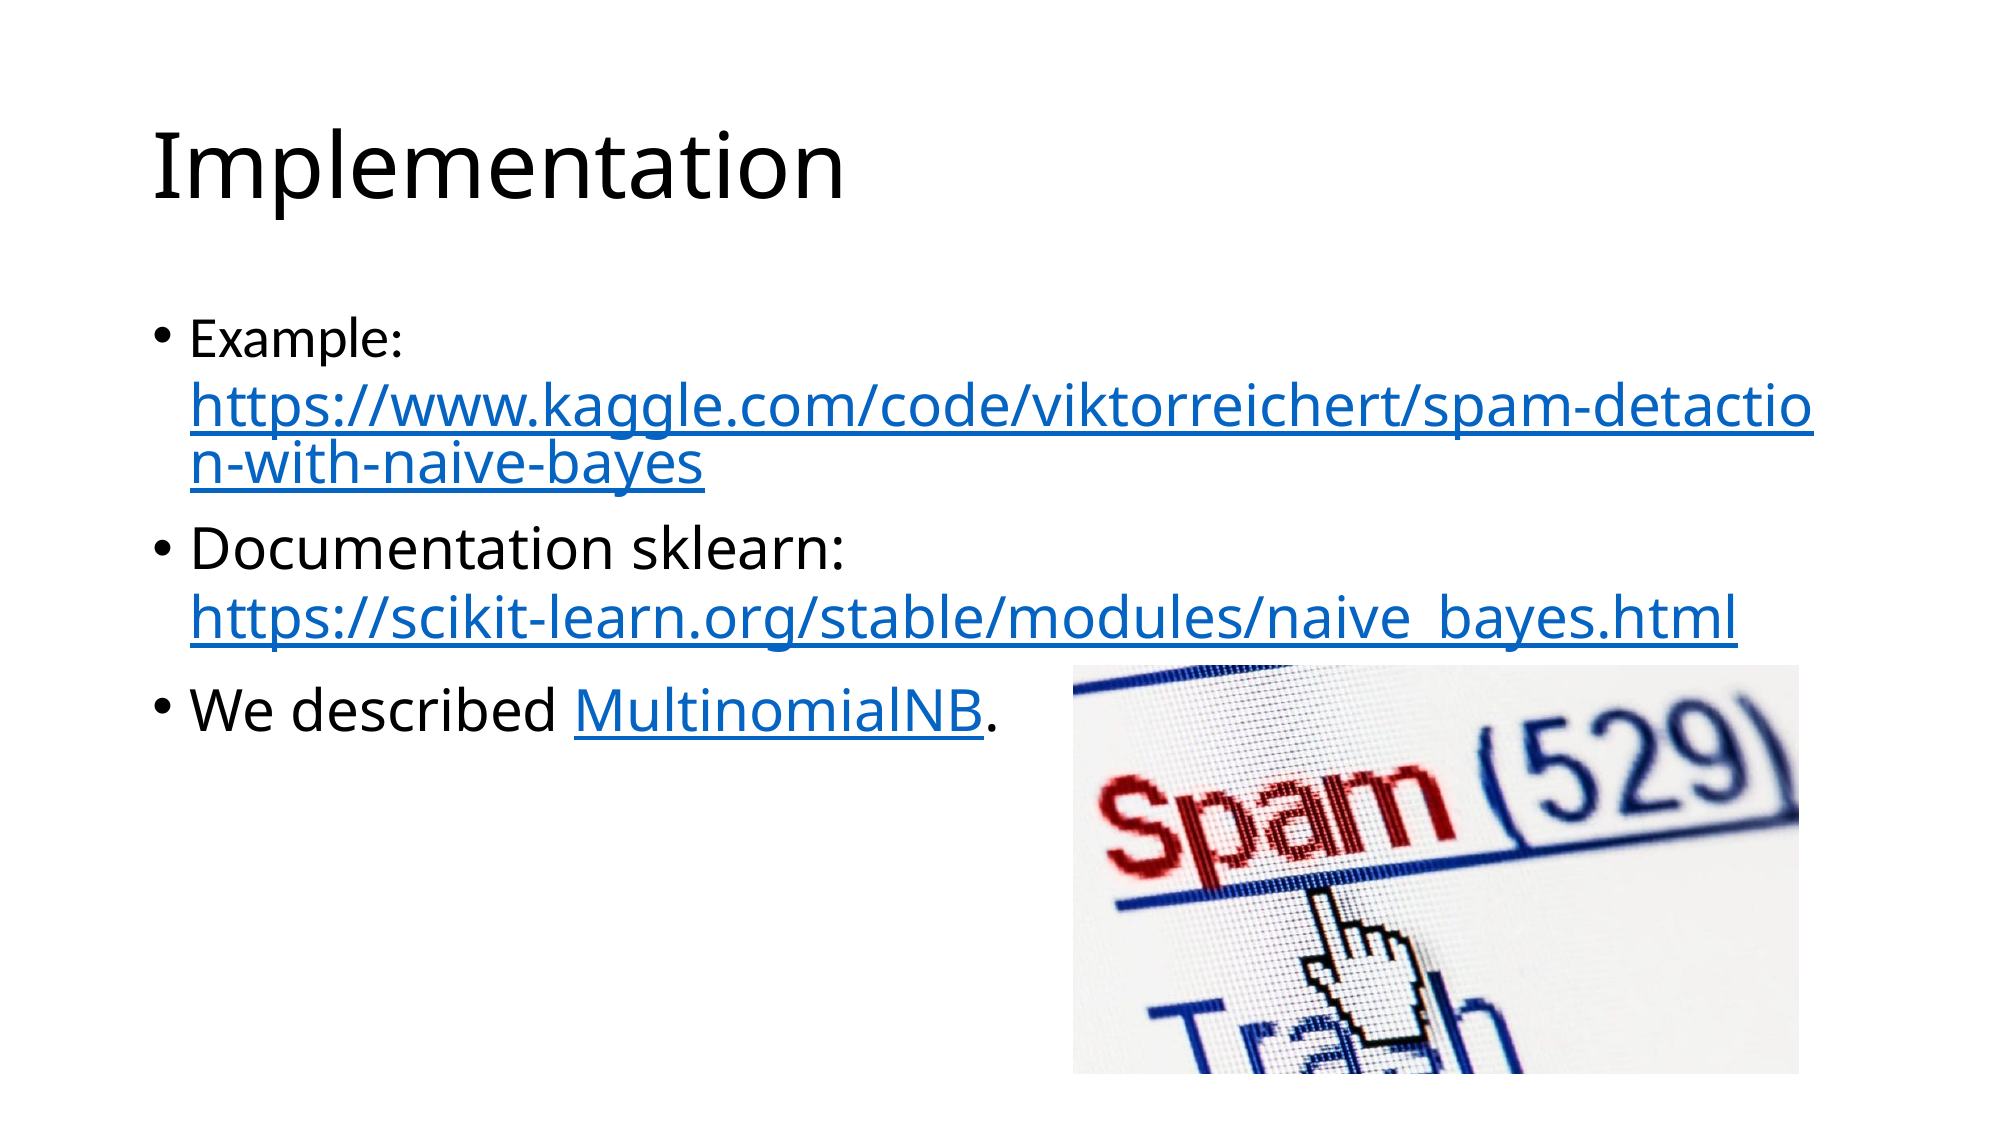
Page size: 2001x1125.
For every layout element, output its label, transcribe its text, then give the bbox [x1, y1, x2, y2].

picture [1073, 665, 1799, 1074]
list Example: https://www.kaggle.com/code/viktorreichert/spam-detaction-with-naive-bayes Documentation sklearn: https://scikit-learn.org/stable/modules/naive_bayes.html We described MultinomialNB. [137, 299, 1863, 1014]
title Implementation [137, 59, 1863, 278]
